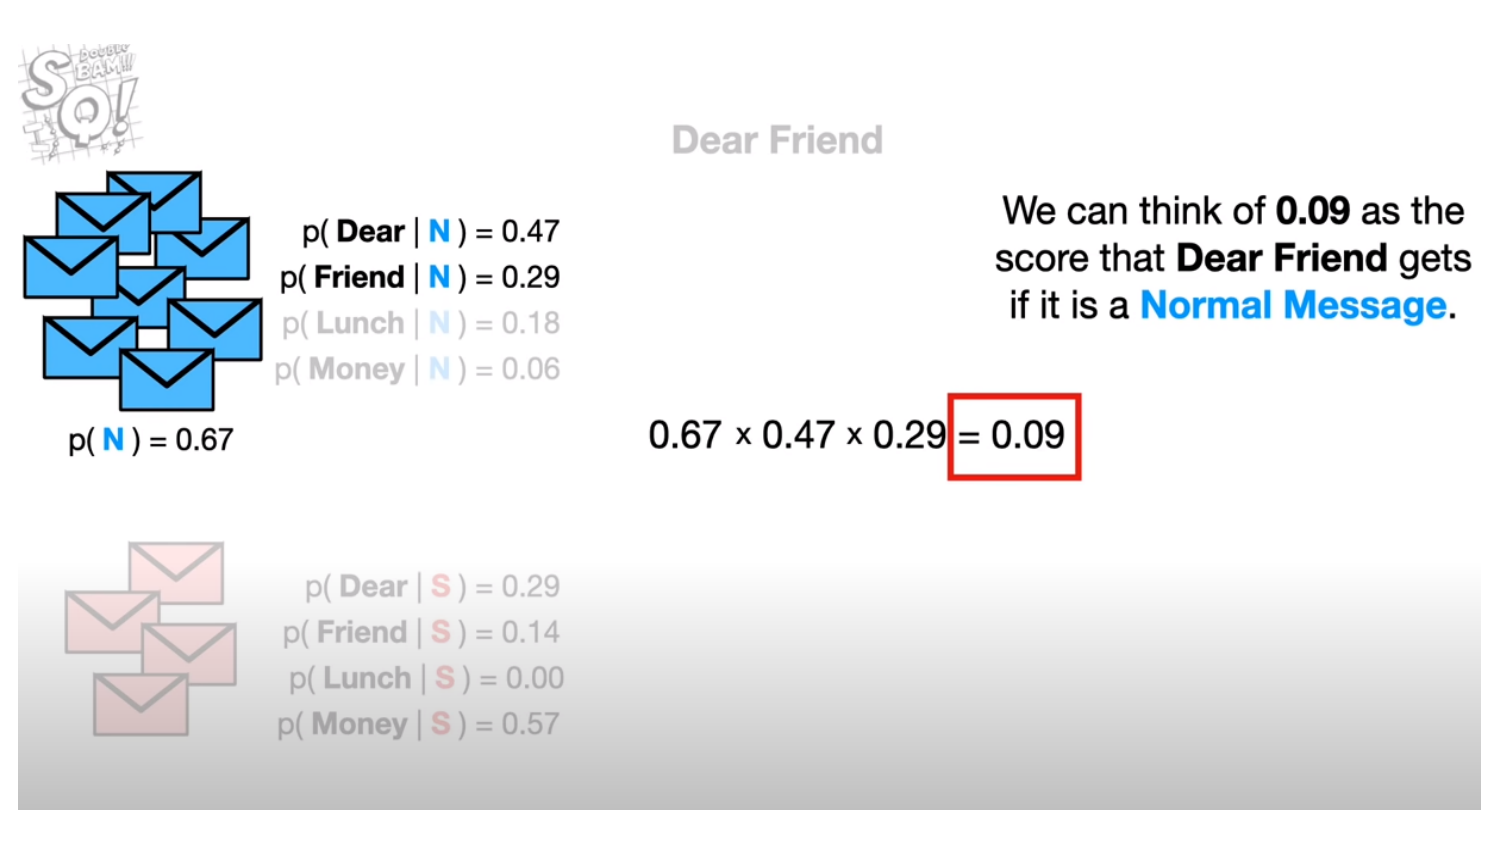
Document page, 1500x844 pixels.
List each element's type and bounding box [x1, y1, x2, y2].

list [18, 44, 1481, 810]
